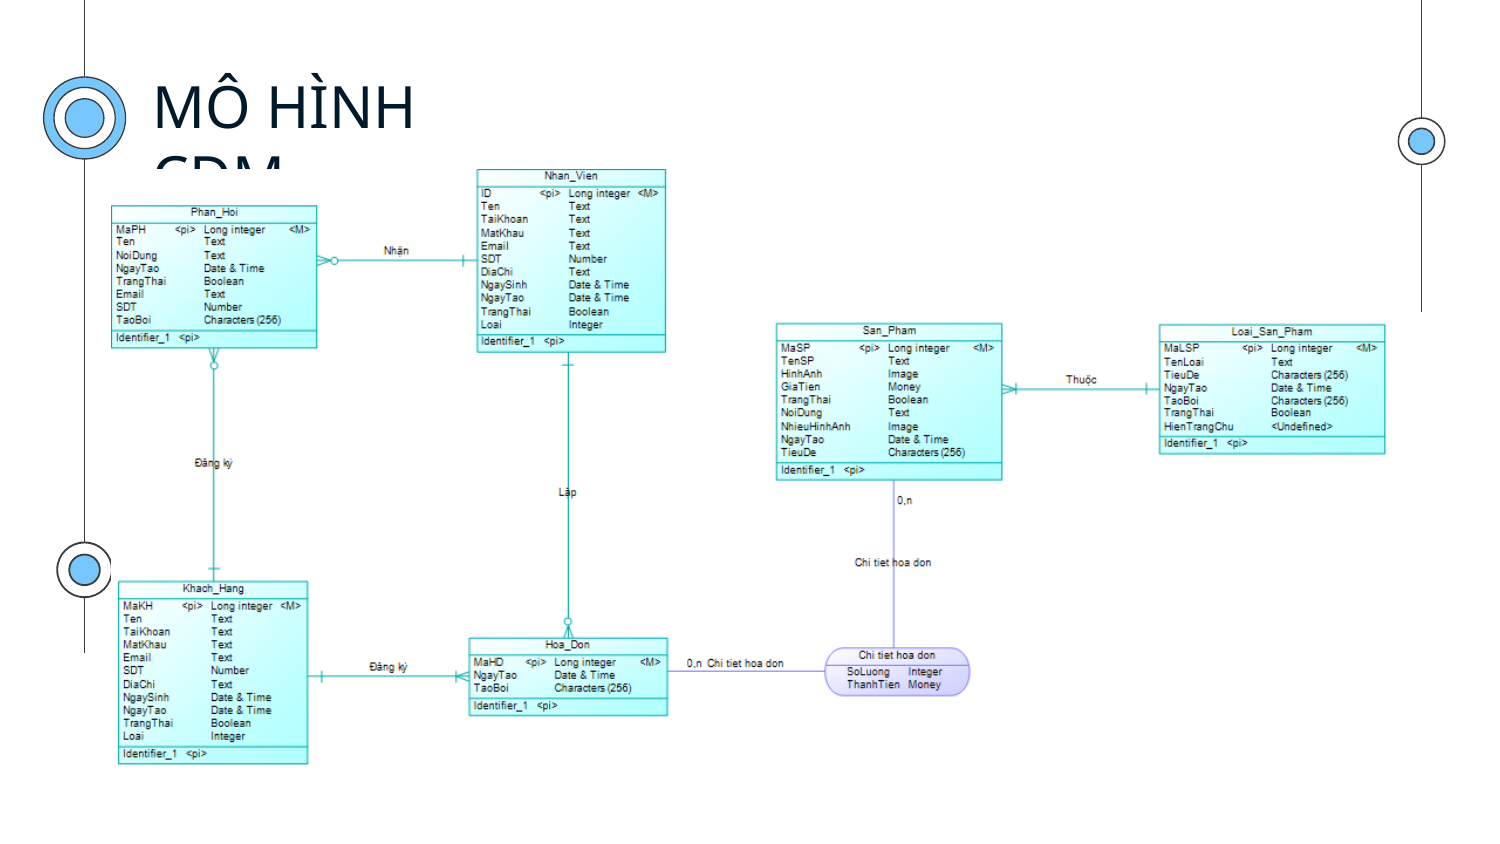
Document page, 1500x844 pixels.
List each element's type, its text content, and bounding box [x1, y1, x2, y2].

picture [111, 169, 1389, 768]
title MÔ HÌNH CDM [137, 55, 539, 153]
